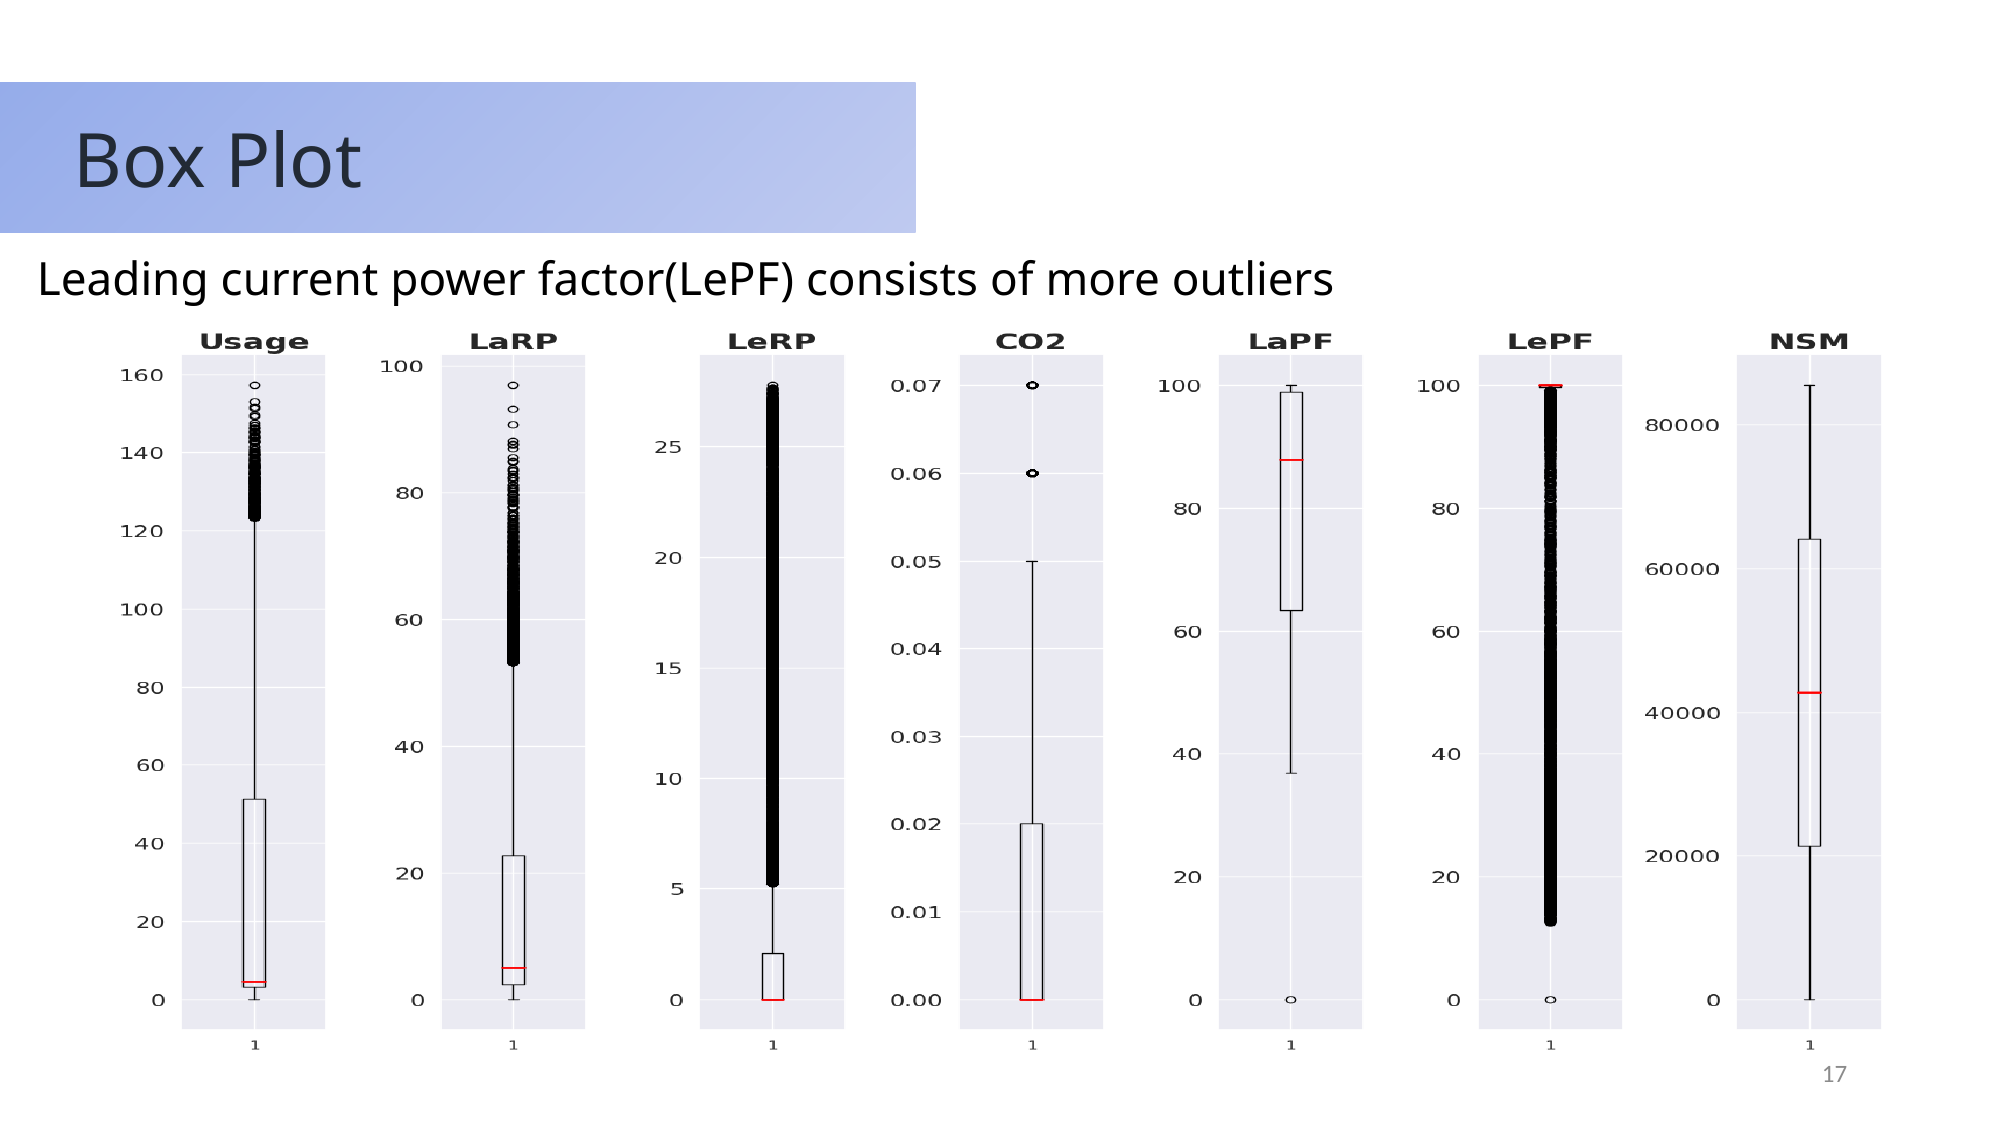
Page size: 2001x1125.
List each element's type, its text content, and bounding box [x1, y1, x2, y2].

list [108, 325, 1924, 1058]
text_box Box Plot [0, 82, 916, 233]
text_box Leading current power factor(LePF) consists of more outliers [22, 242, 1351, 312]
slide_number 17 [1412, 1058, 1863, 1103]
